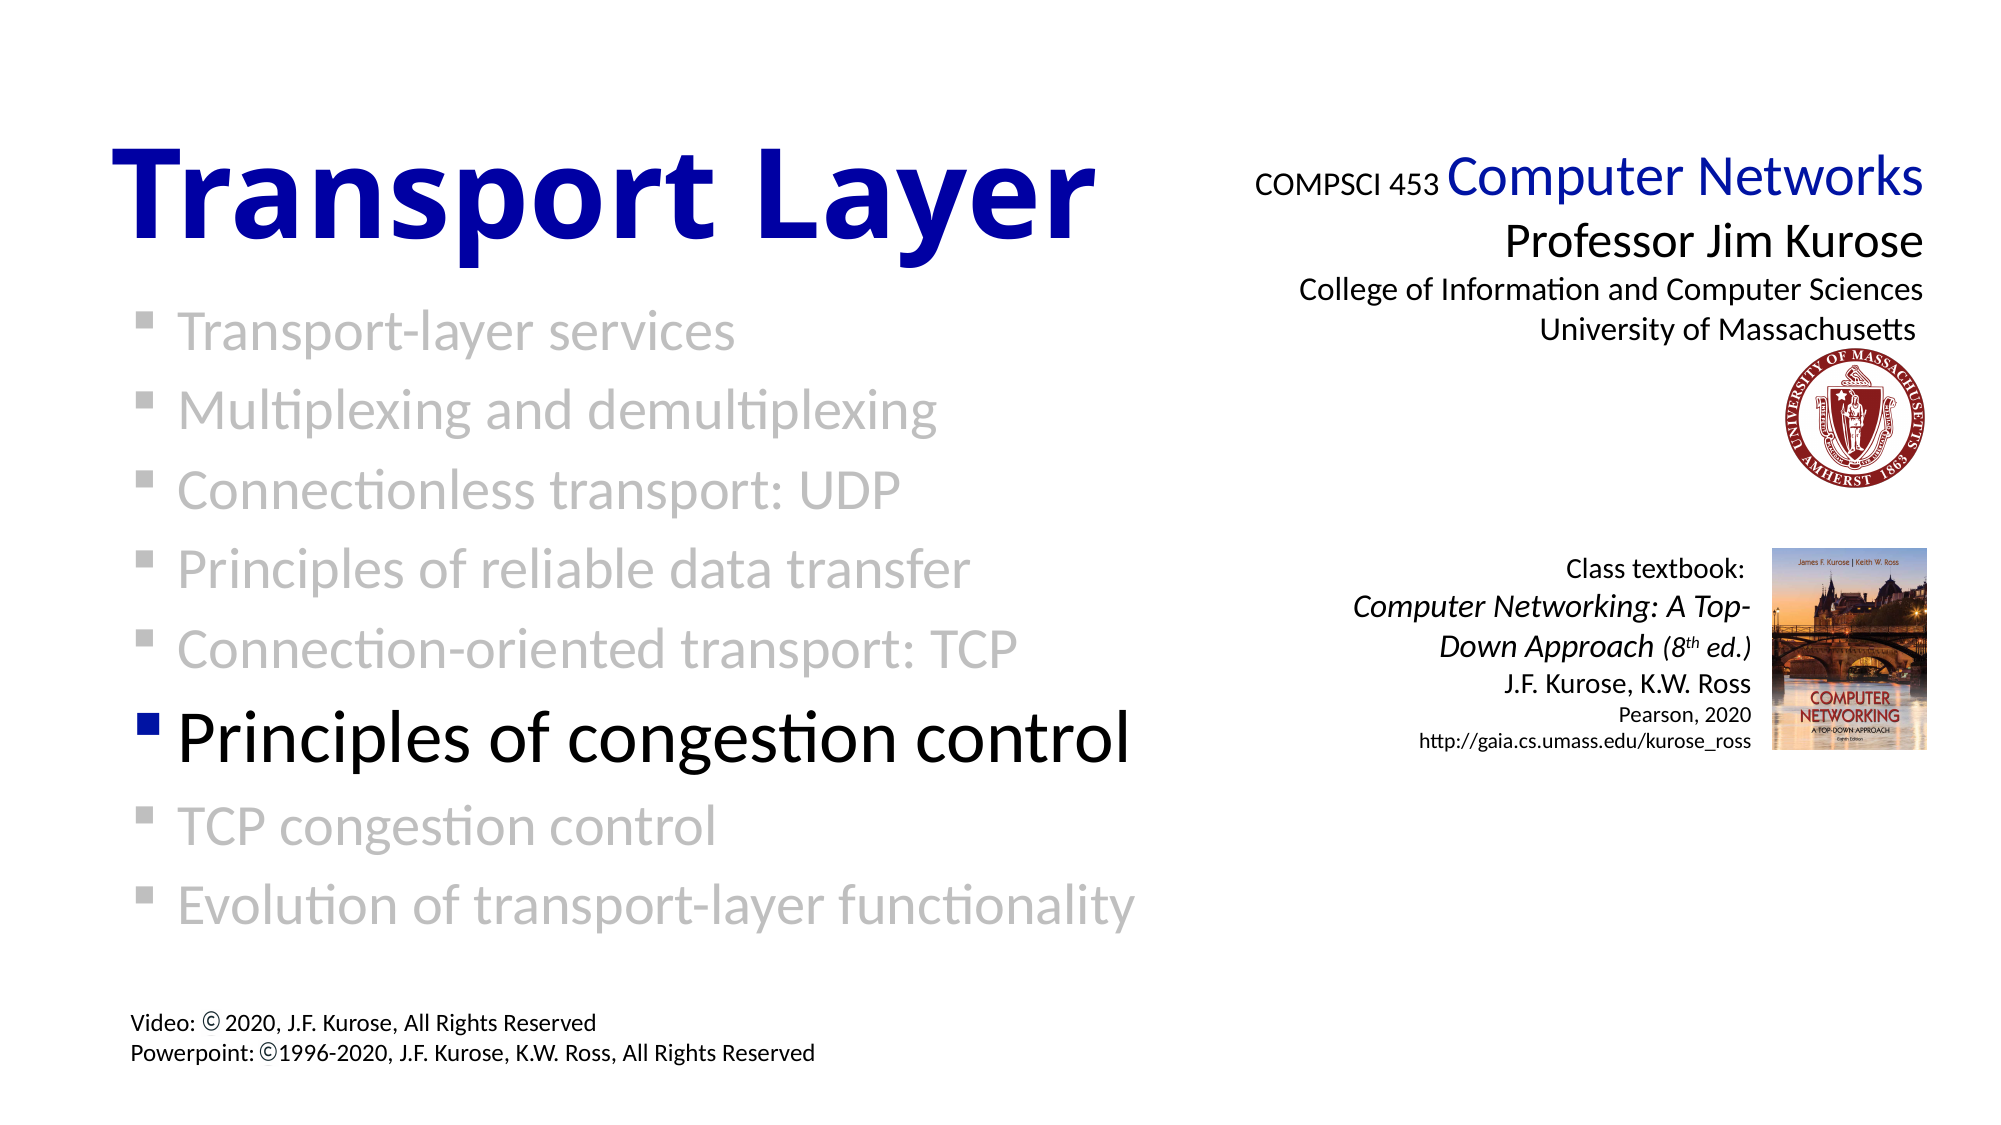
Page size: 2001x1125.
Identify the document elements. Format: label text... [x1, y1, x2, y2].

title Transport Layer [95, 106, 1170, 290]
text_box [115, 998, 1247, 1075]
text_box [1217, 129, 1940, 765]
list Transport-layer services Multiplexing and demultiplexing Connectionless transport: UDP Principles of reliable data transfer Connection-oriented transport: TCP Principles of congestion control TCP congestion control Evolution of transport-layer functionality [96, 292, 1307, 978]
